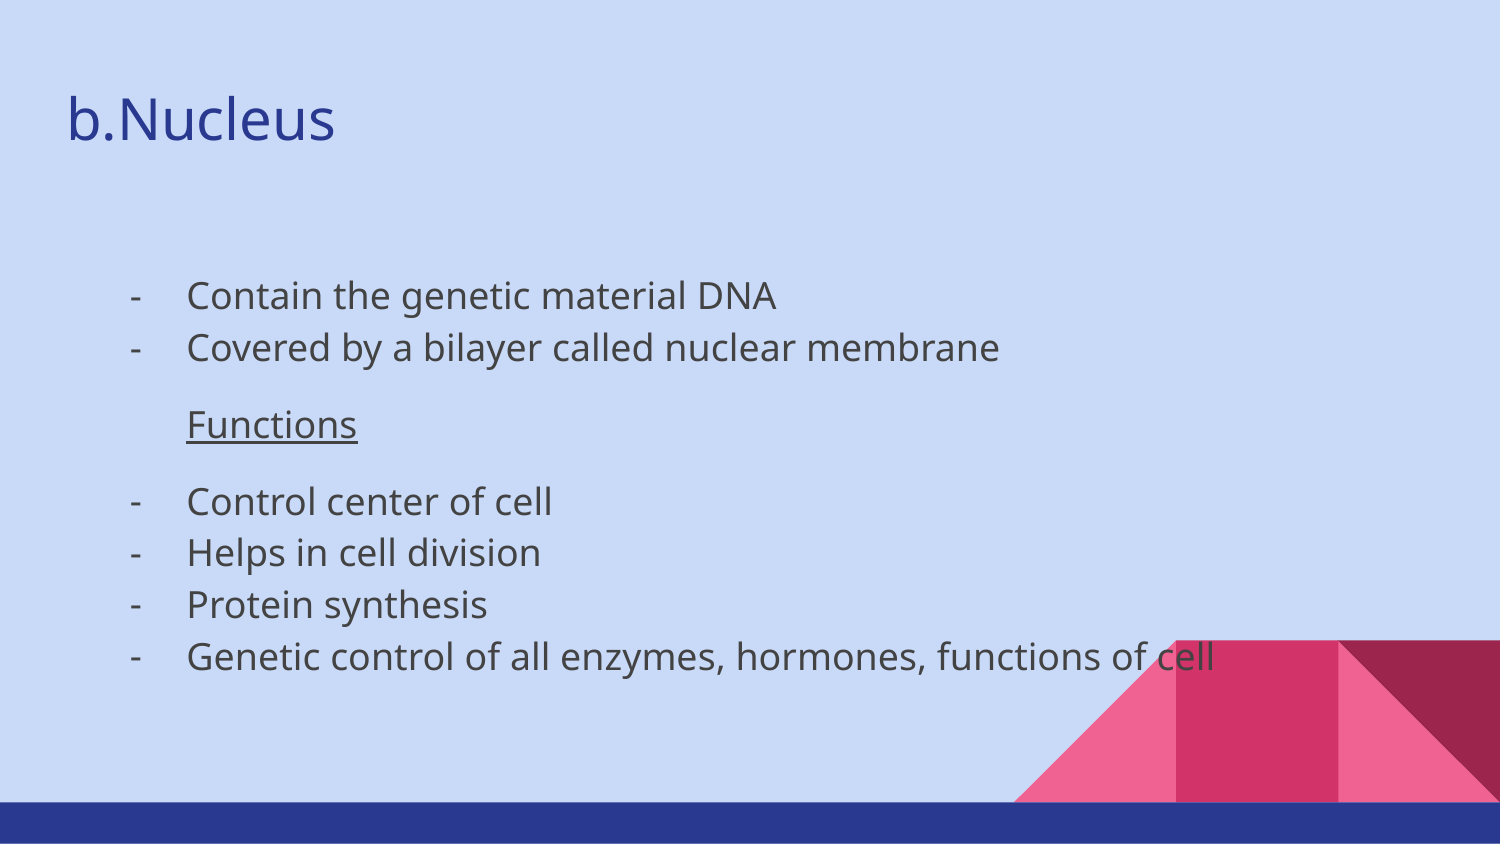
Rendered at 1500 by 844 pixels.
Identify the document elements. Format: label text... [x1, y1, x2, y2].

title b.Nucleus [51, 67, 1449, 167]
list Contain the genetic material DNA Covered by a bilayer called nuclear membrane Functions Control center of cell Helps in cell division Protein synthesis Genetic control of all enzymes, hormones, functions of cell [96, 250, 1500, 844]
